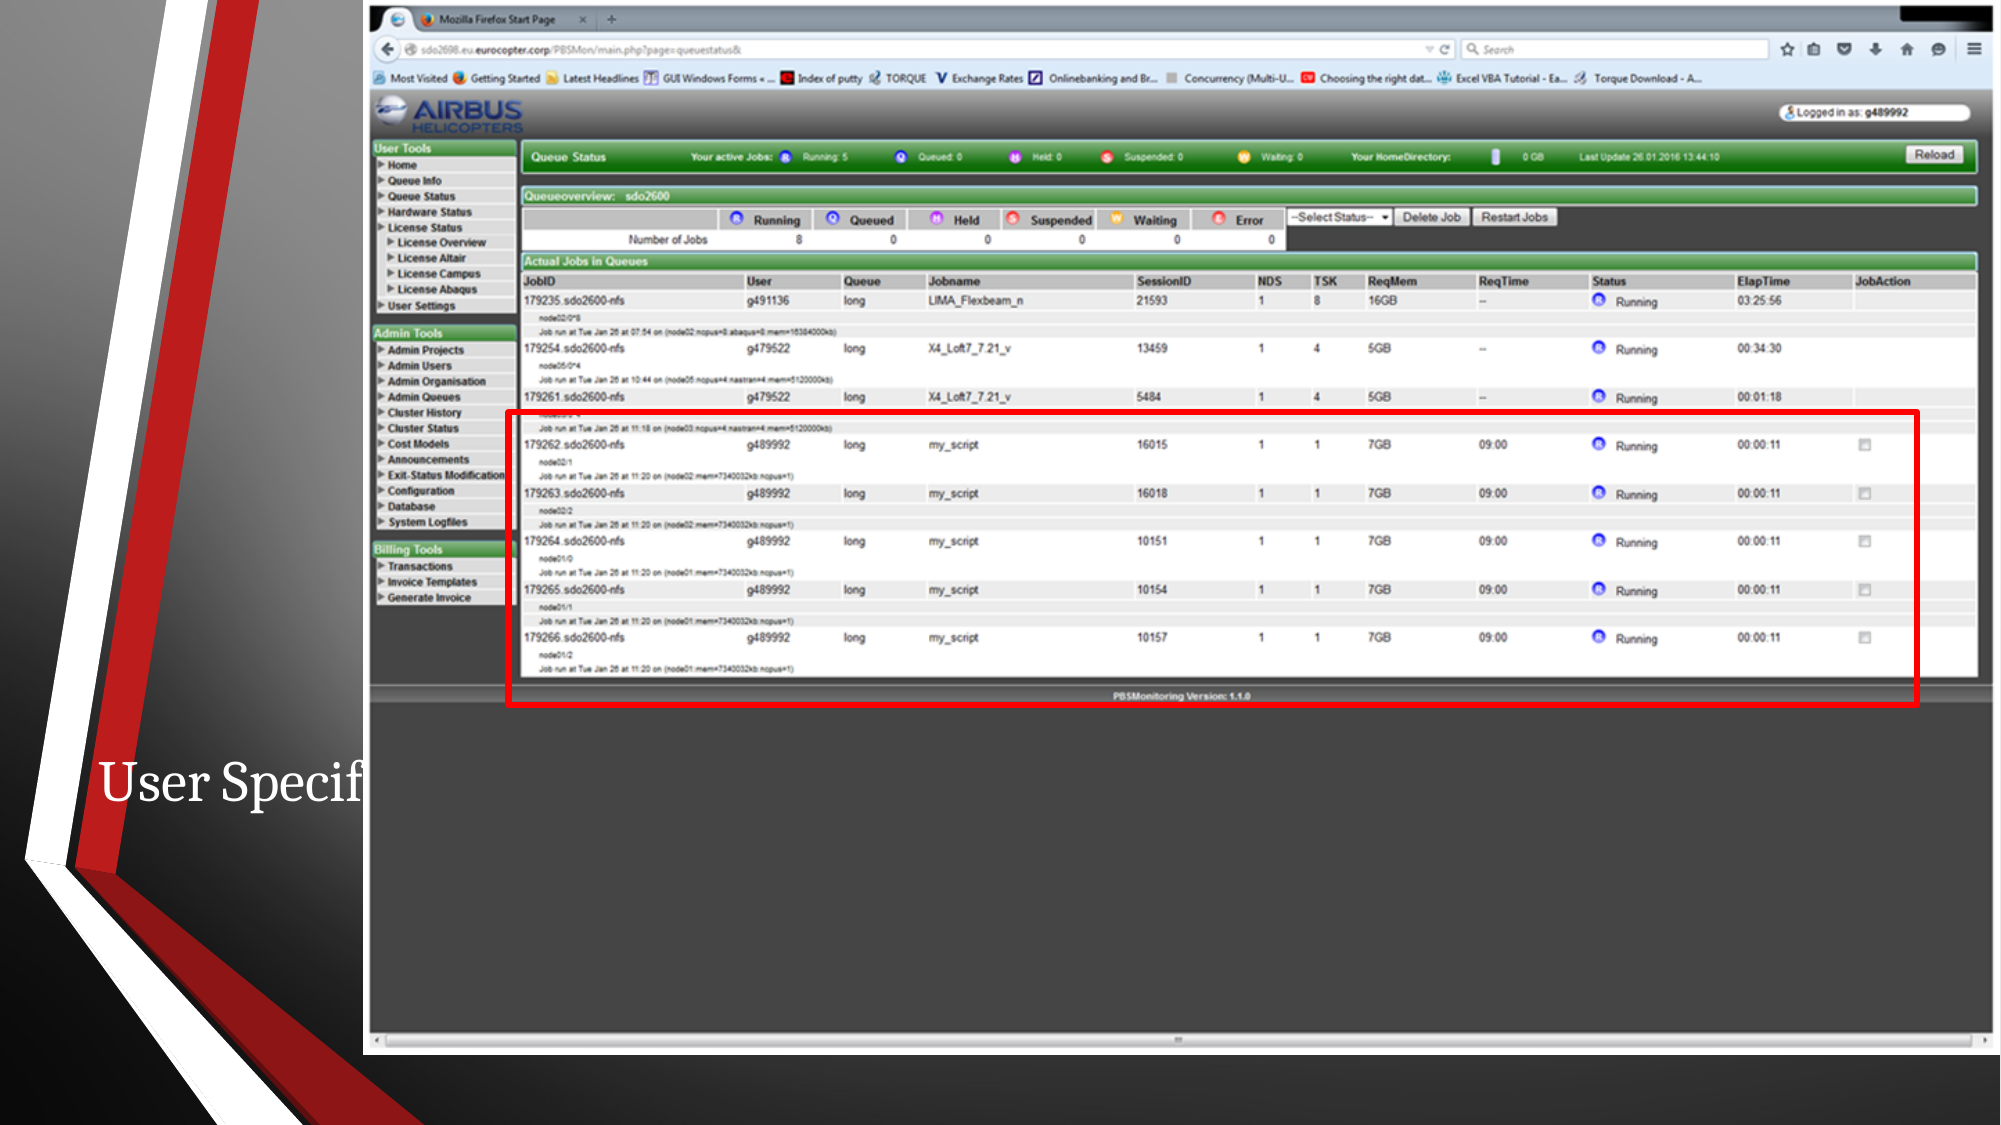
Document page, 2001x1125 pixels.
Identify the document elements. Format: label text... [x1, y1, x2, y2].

title User Specific [78, 634, 363, 922]
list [363, 0, 2000, 1055]
